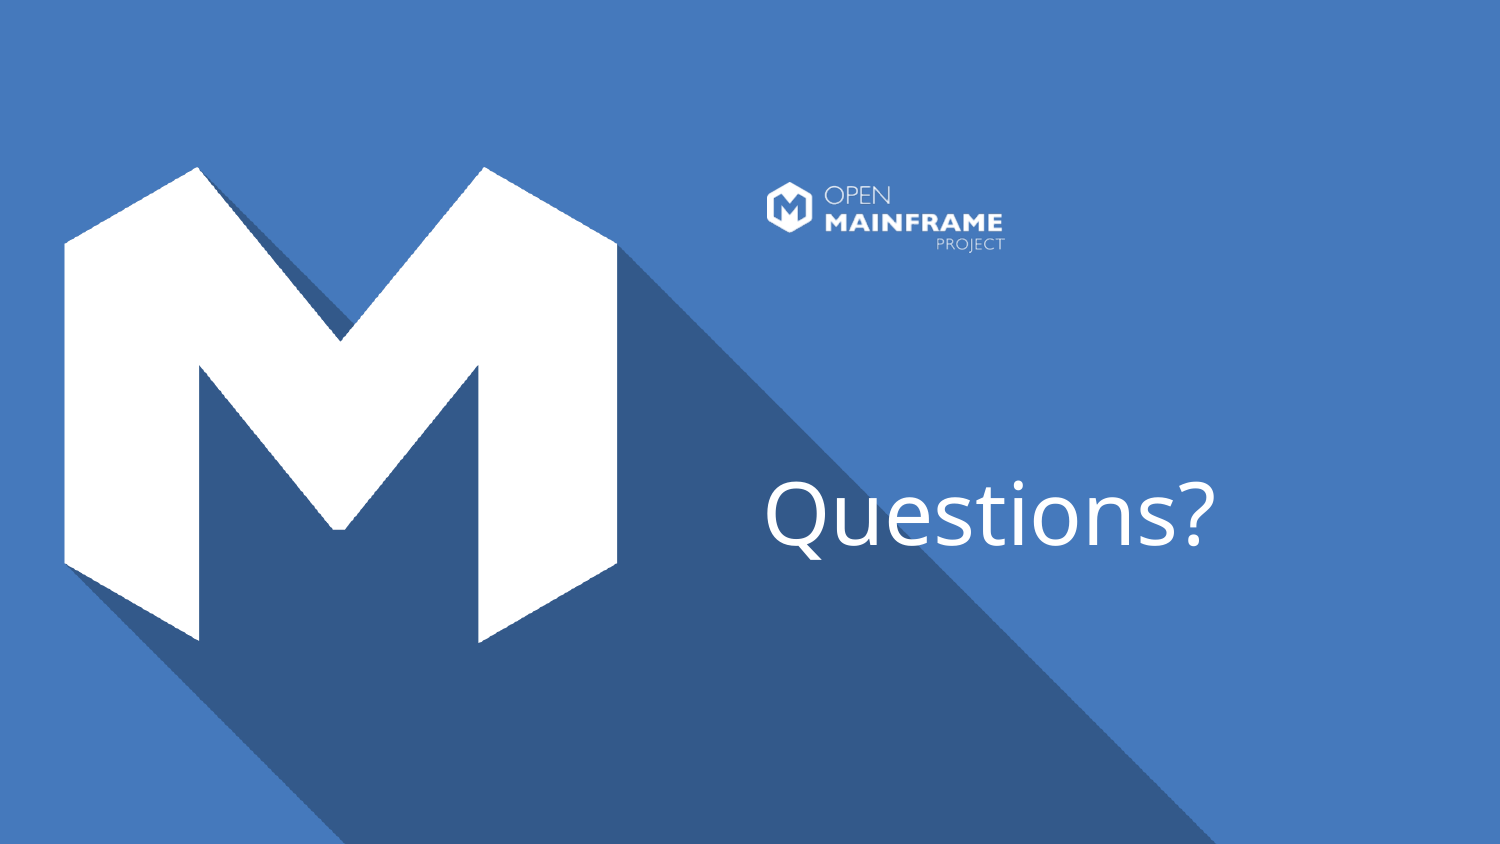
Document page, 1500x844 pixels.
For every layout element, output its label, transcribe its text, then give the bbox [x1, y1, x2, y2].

picture [0, 0, 1500, 844]
title Questions? [747, 269, 1434, 765]
